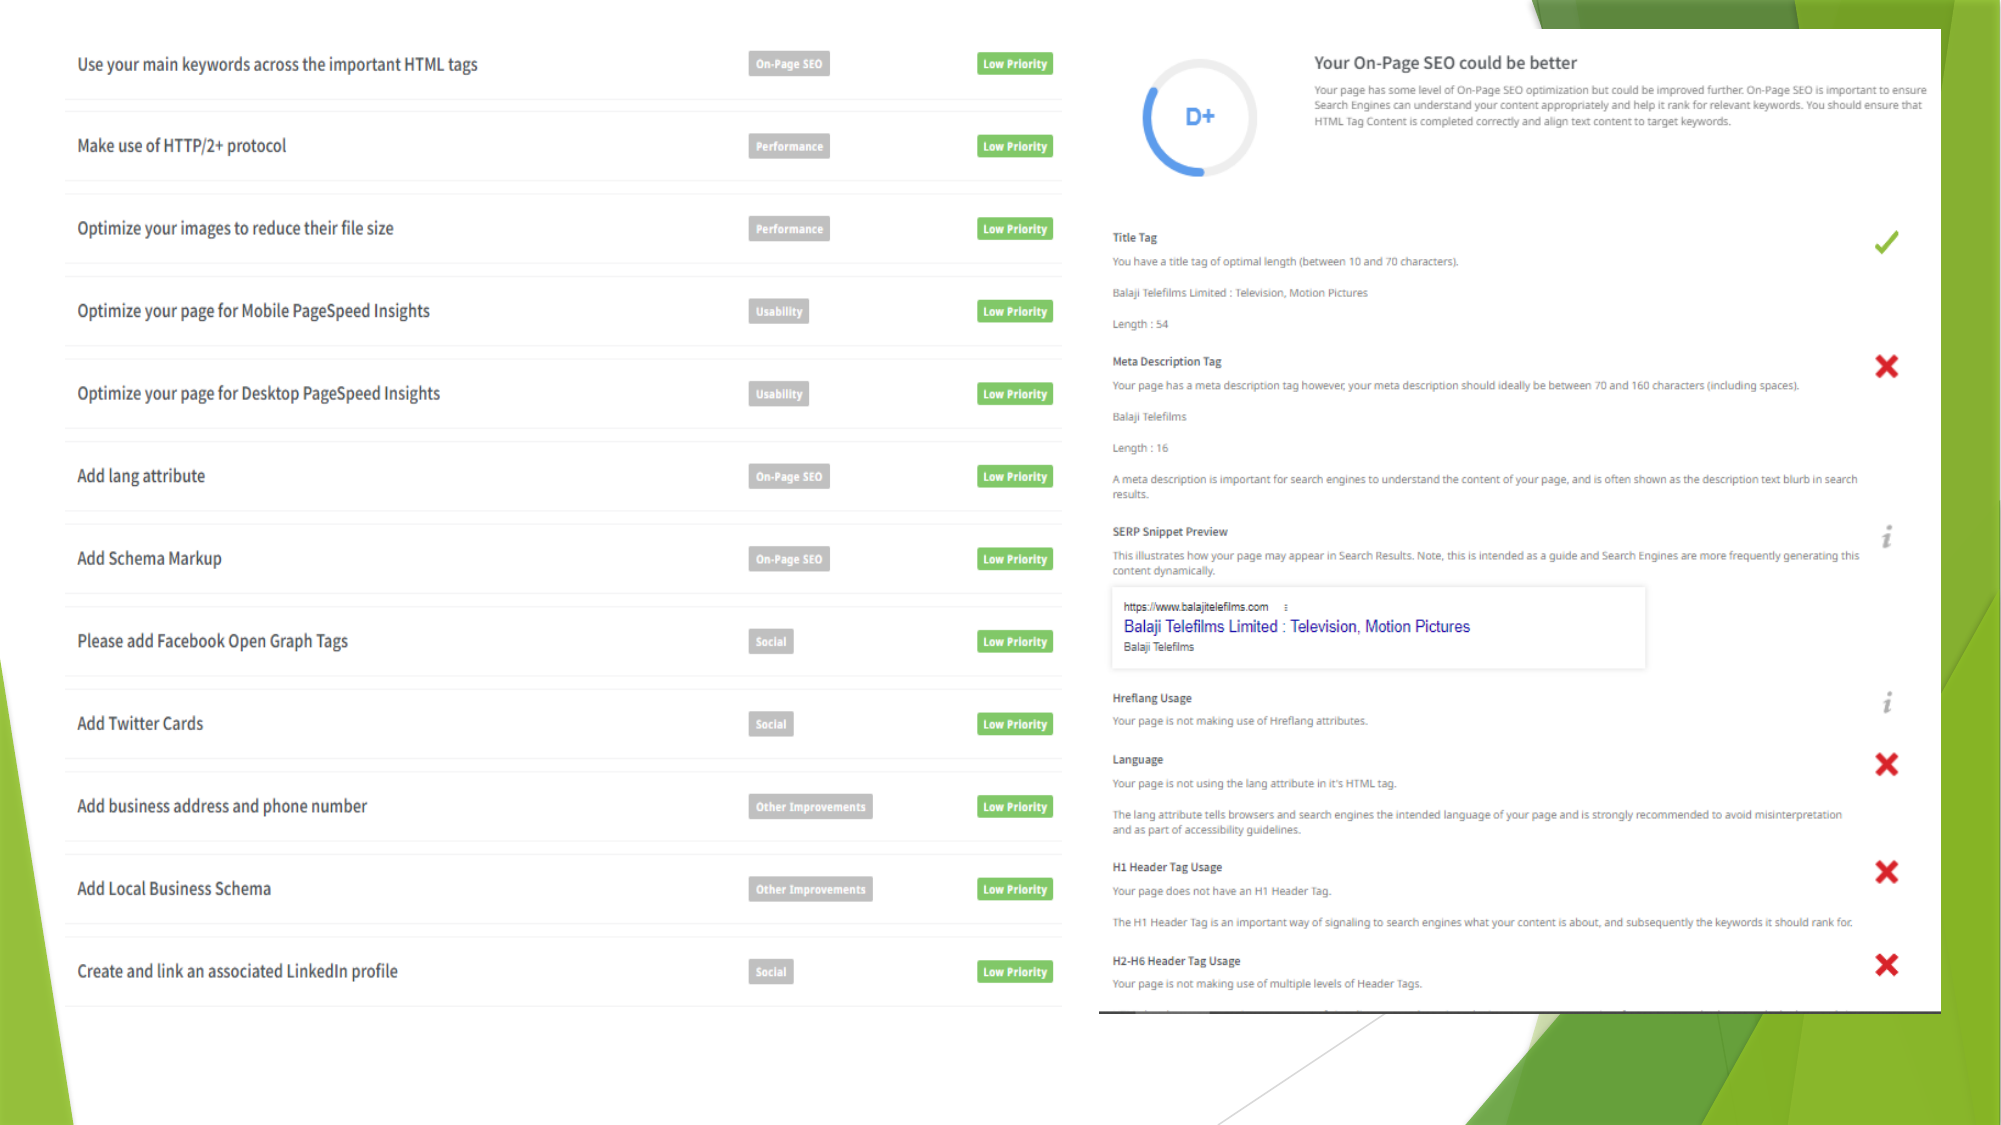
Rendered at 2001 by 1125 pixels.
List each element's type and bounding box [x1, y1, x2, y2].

picture [65, 35, 1063, 1007]
picture [1098, 29, 1942, 1015]
